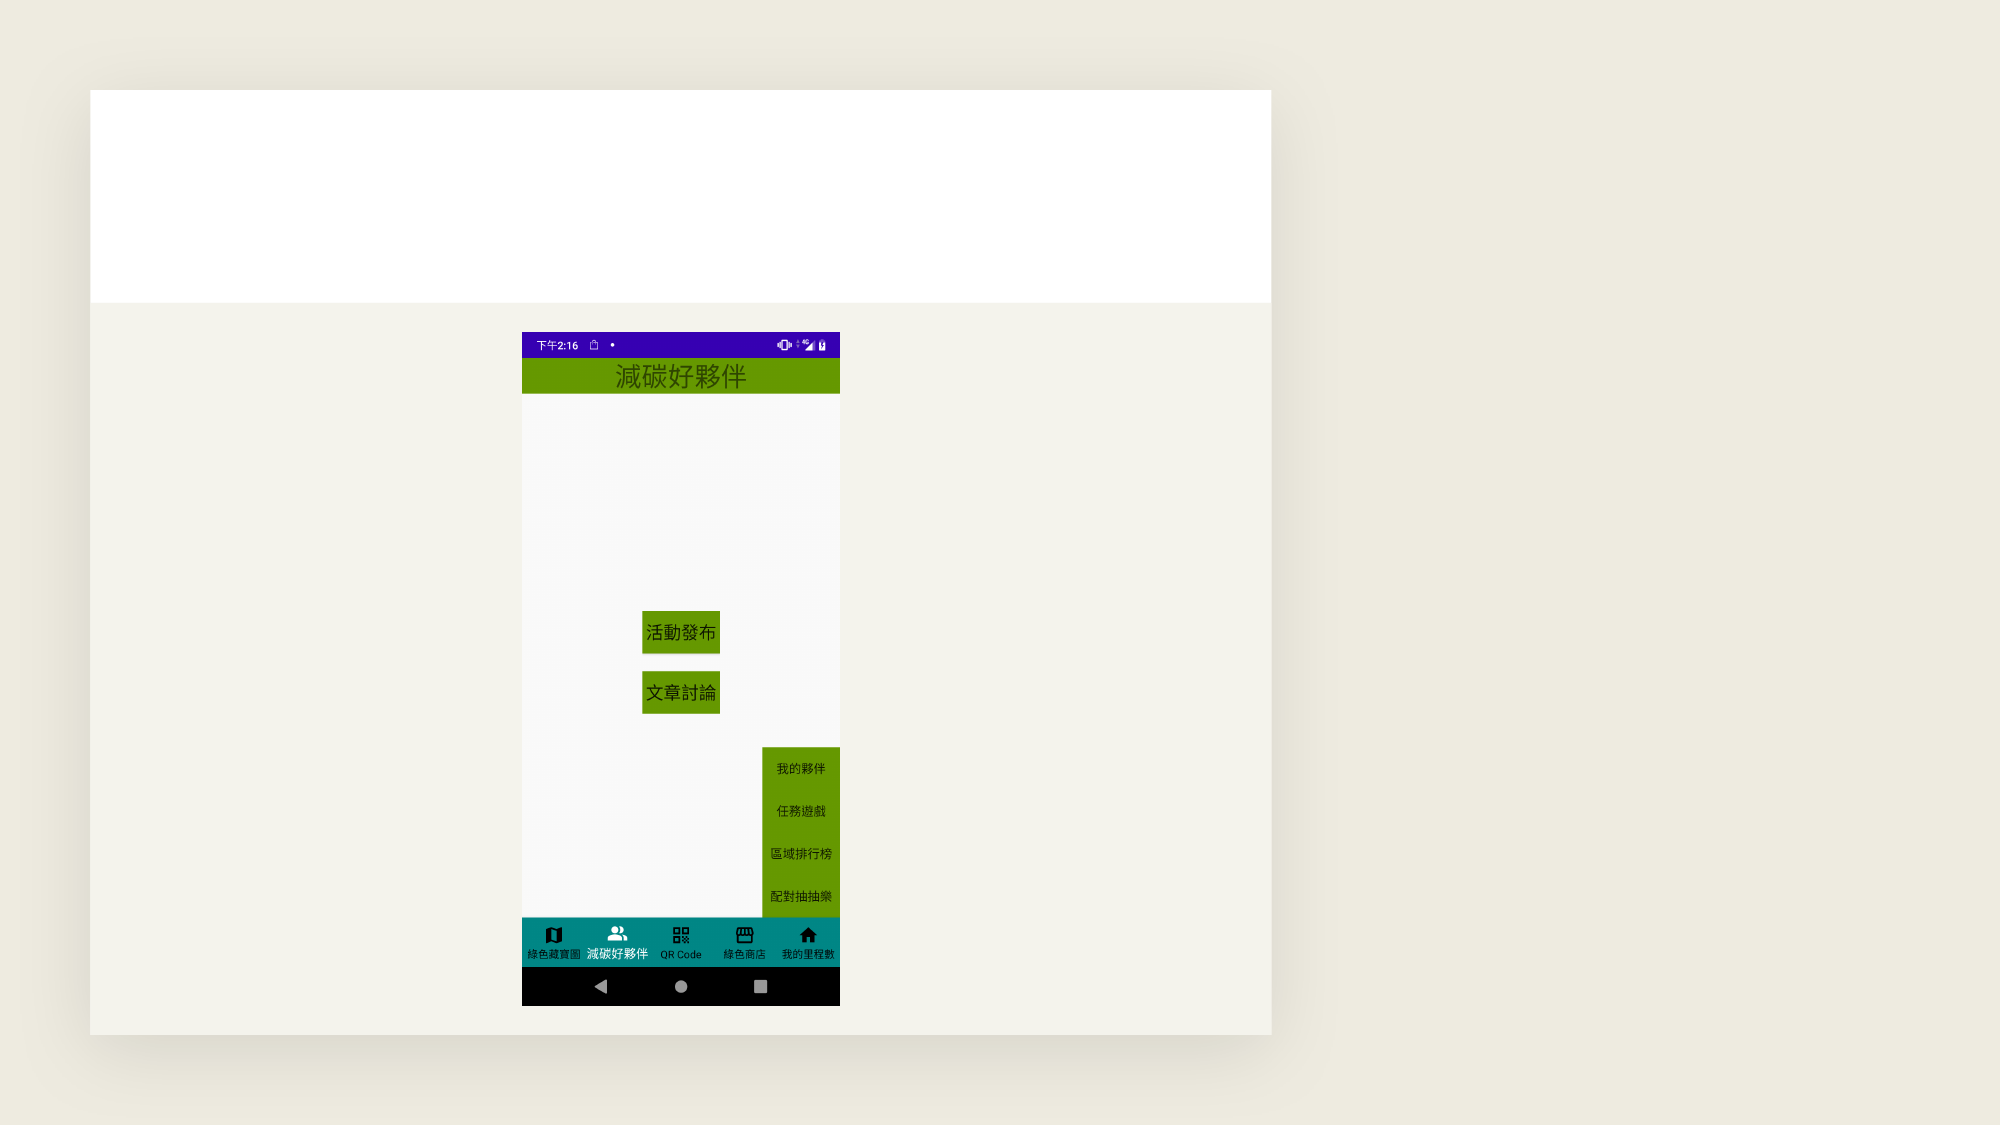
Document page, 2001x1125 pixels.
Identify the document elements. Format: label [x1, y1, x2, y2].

text_box [0, 0, 2000, 1125]
picture [522, 332, 840, 1006]
text_box [90, 302, 1272, 1035]
